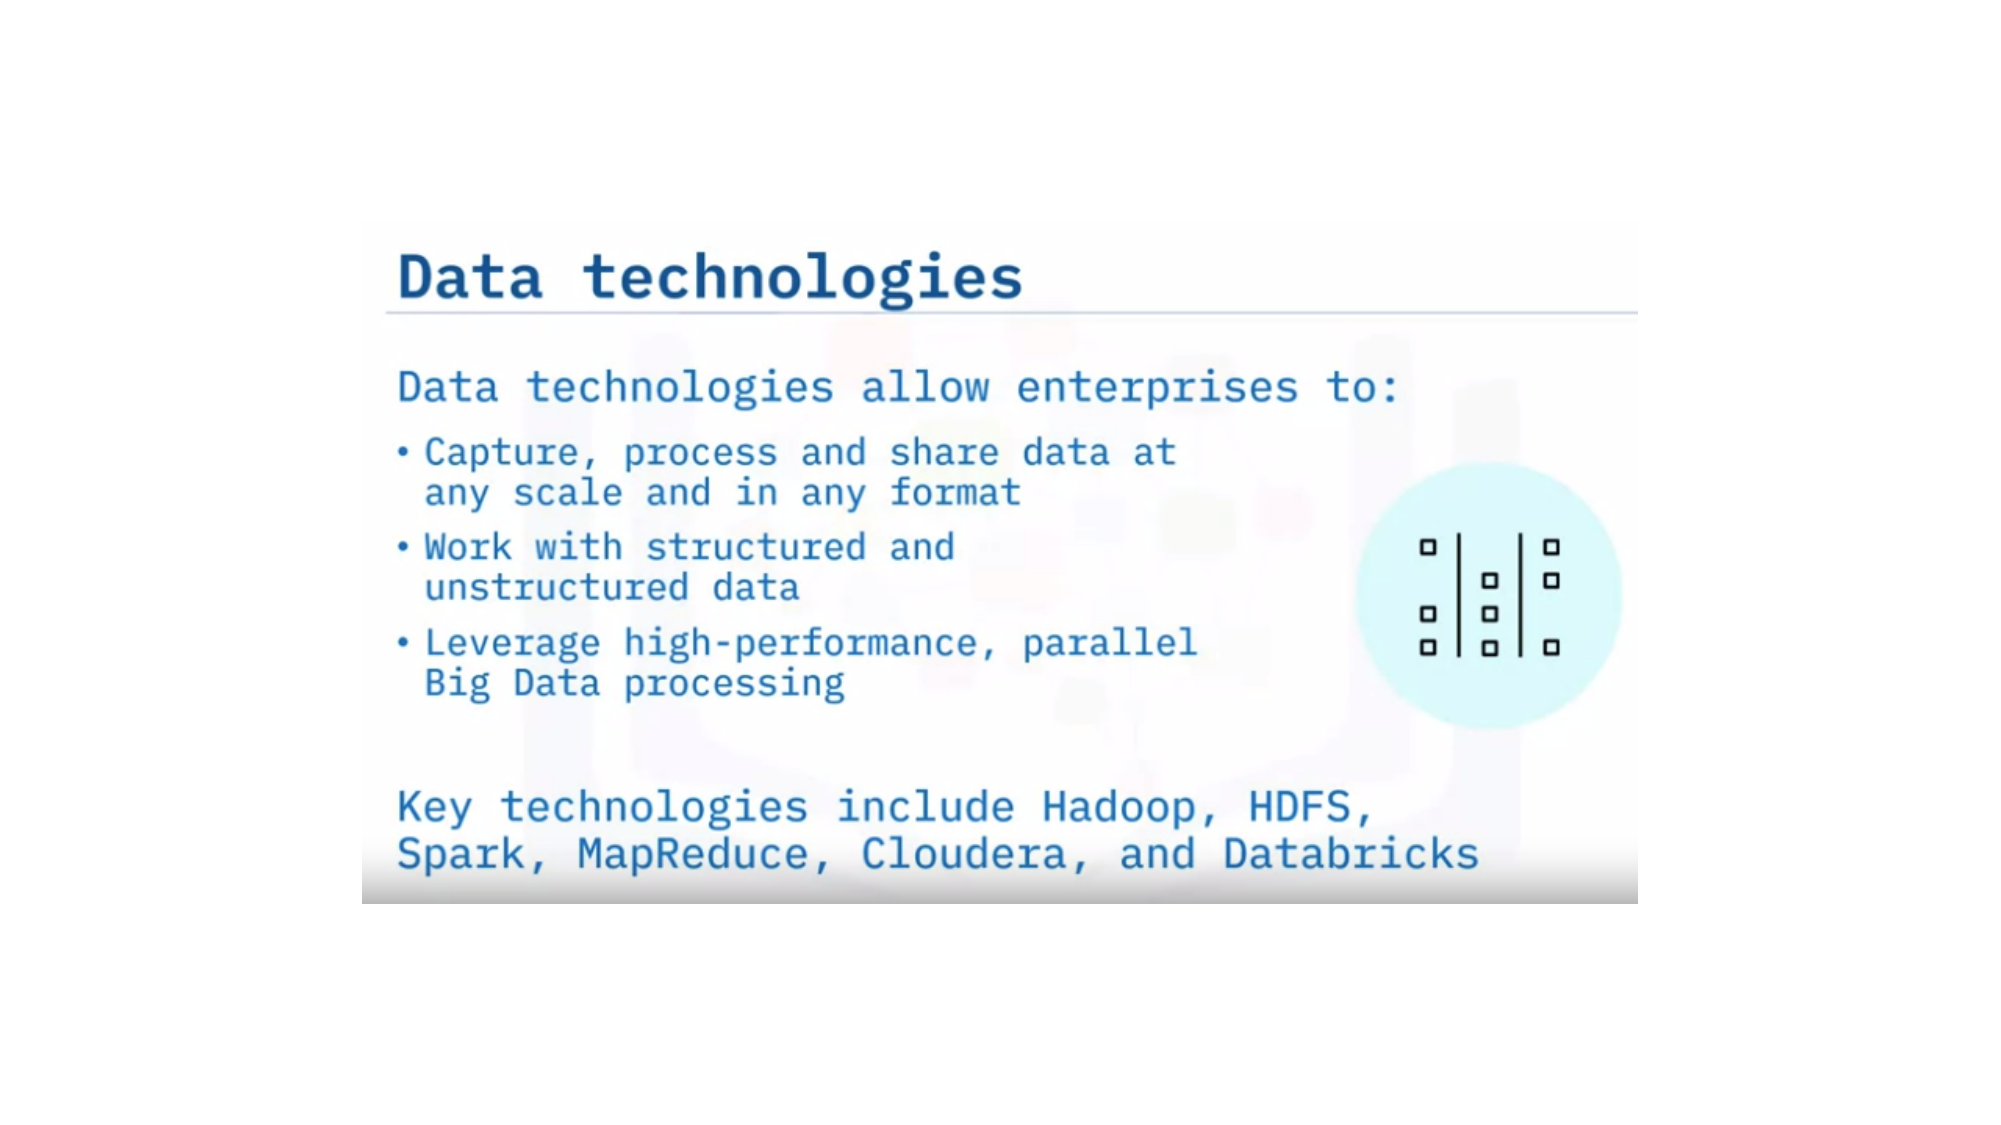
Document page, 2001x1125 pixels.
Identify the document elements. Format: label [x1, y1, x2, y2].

picture [362, 221, 1638, 904]
